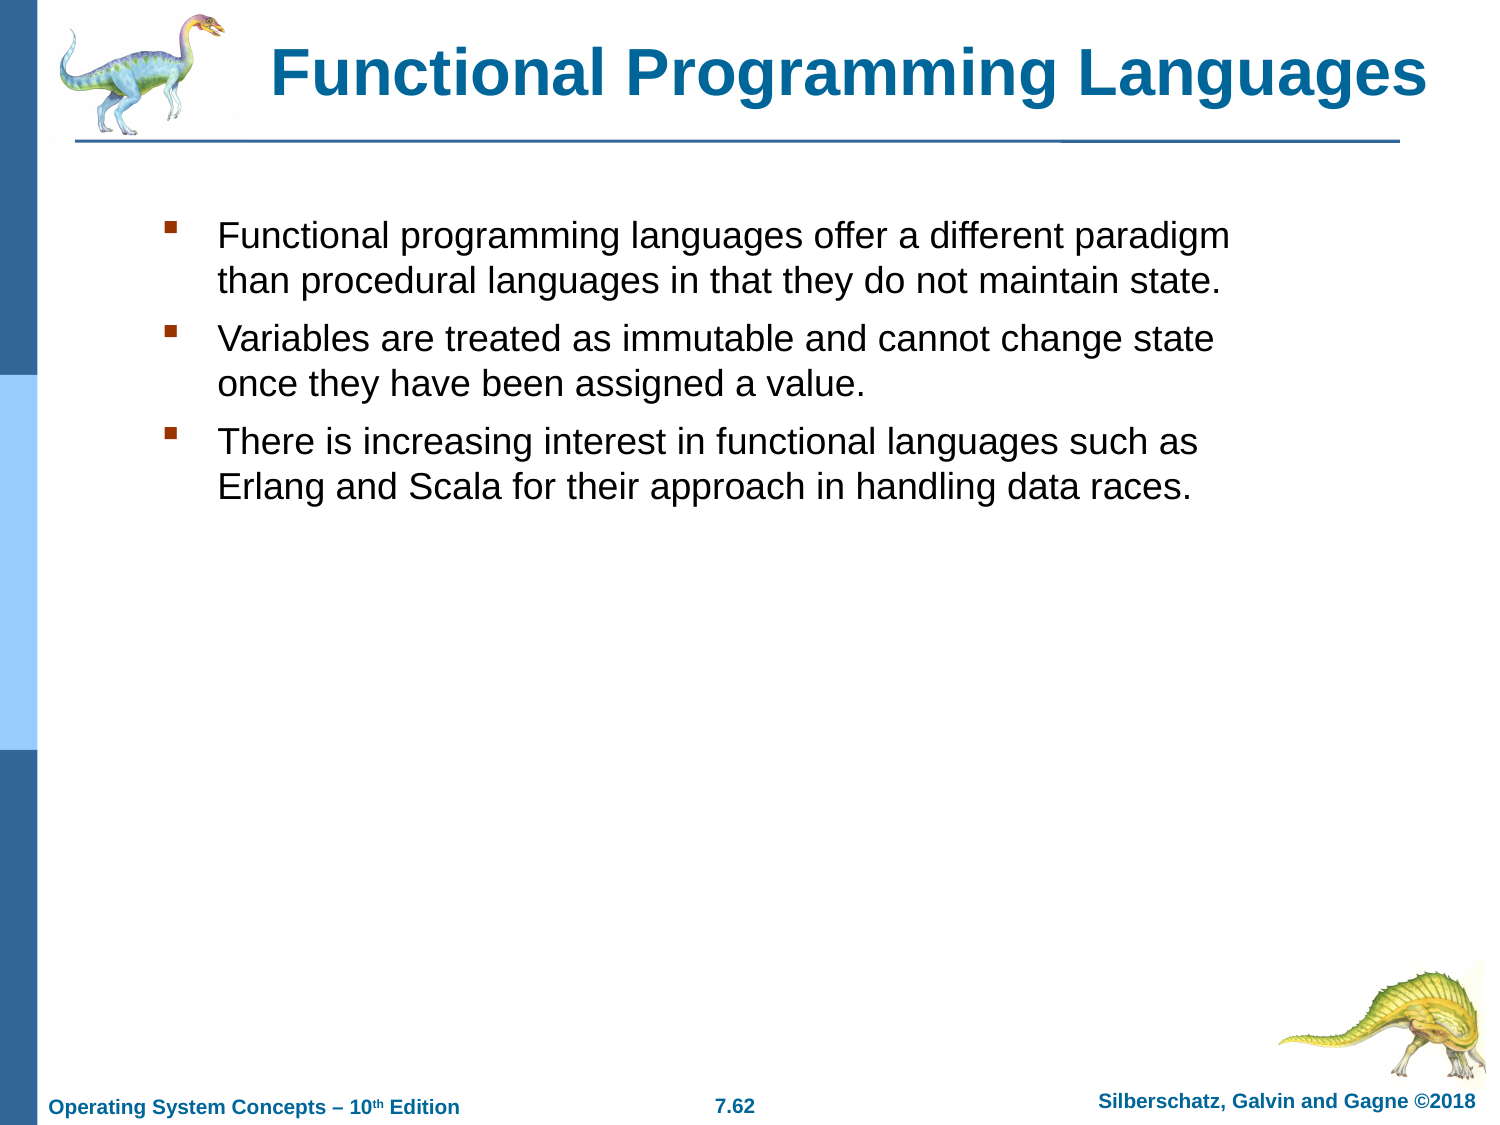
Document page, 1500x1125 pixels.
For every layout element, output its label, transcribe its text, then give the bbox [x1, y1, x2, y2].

picture [46, 0, 243, 149]
text_box Functional Programming Languages [176, 0, 1500, 117]
list Functional programming languages offer a different paradigm than procedural languages in that they do not maintain state. Variables are treated as immutable and cannot change state once they have been assigned a value. There is increasing interest in functional languages such as Erlang and Scala for their approach in handling data races. [146, 149, 1299, 1015]
picture [1275, 959, 1486, 1090]
